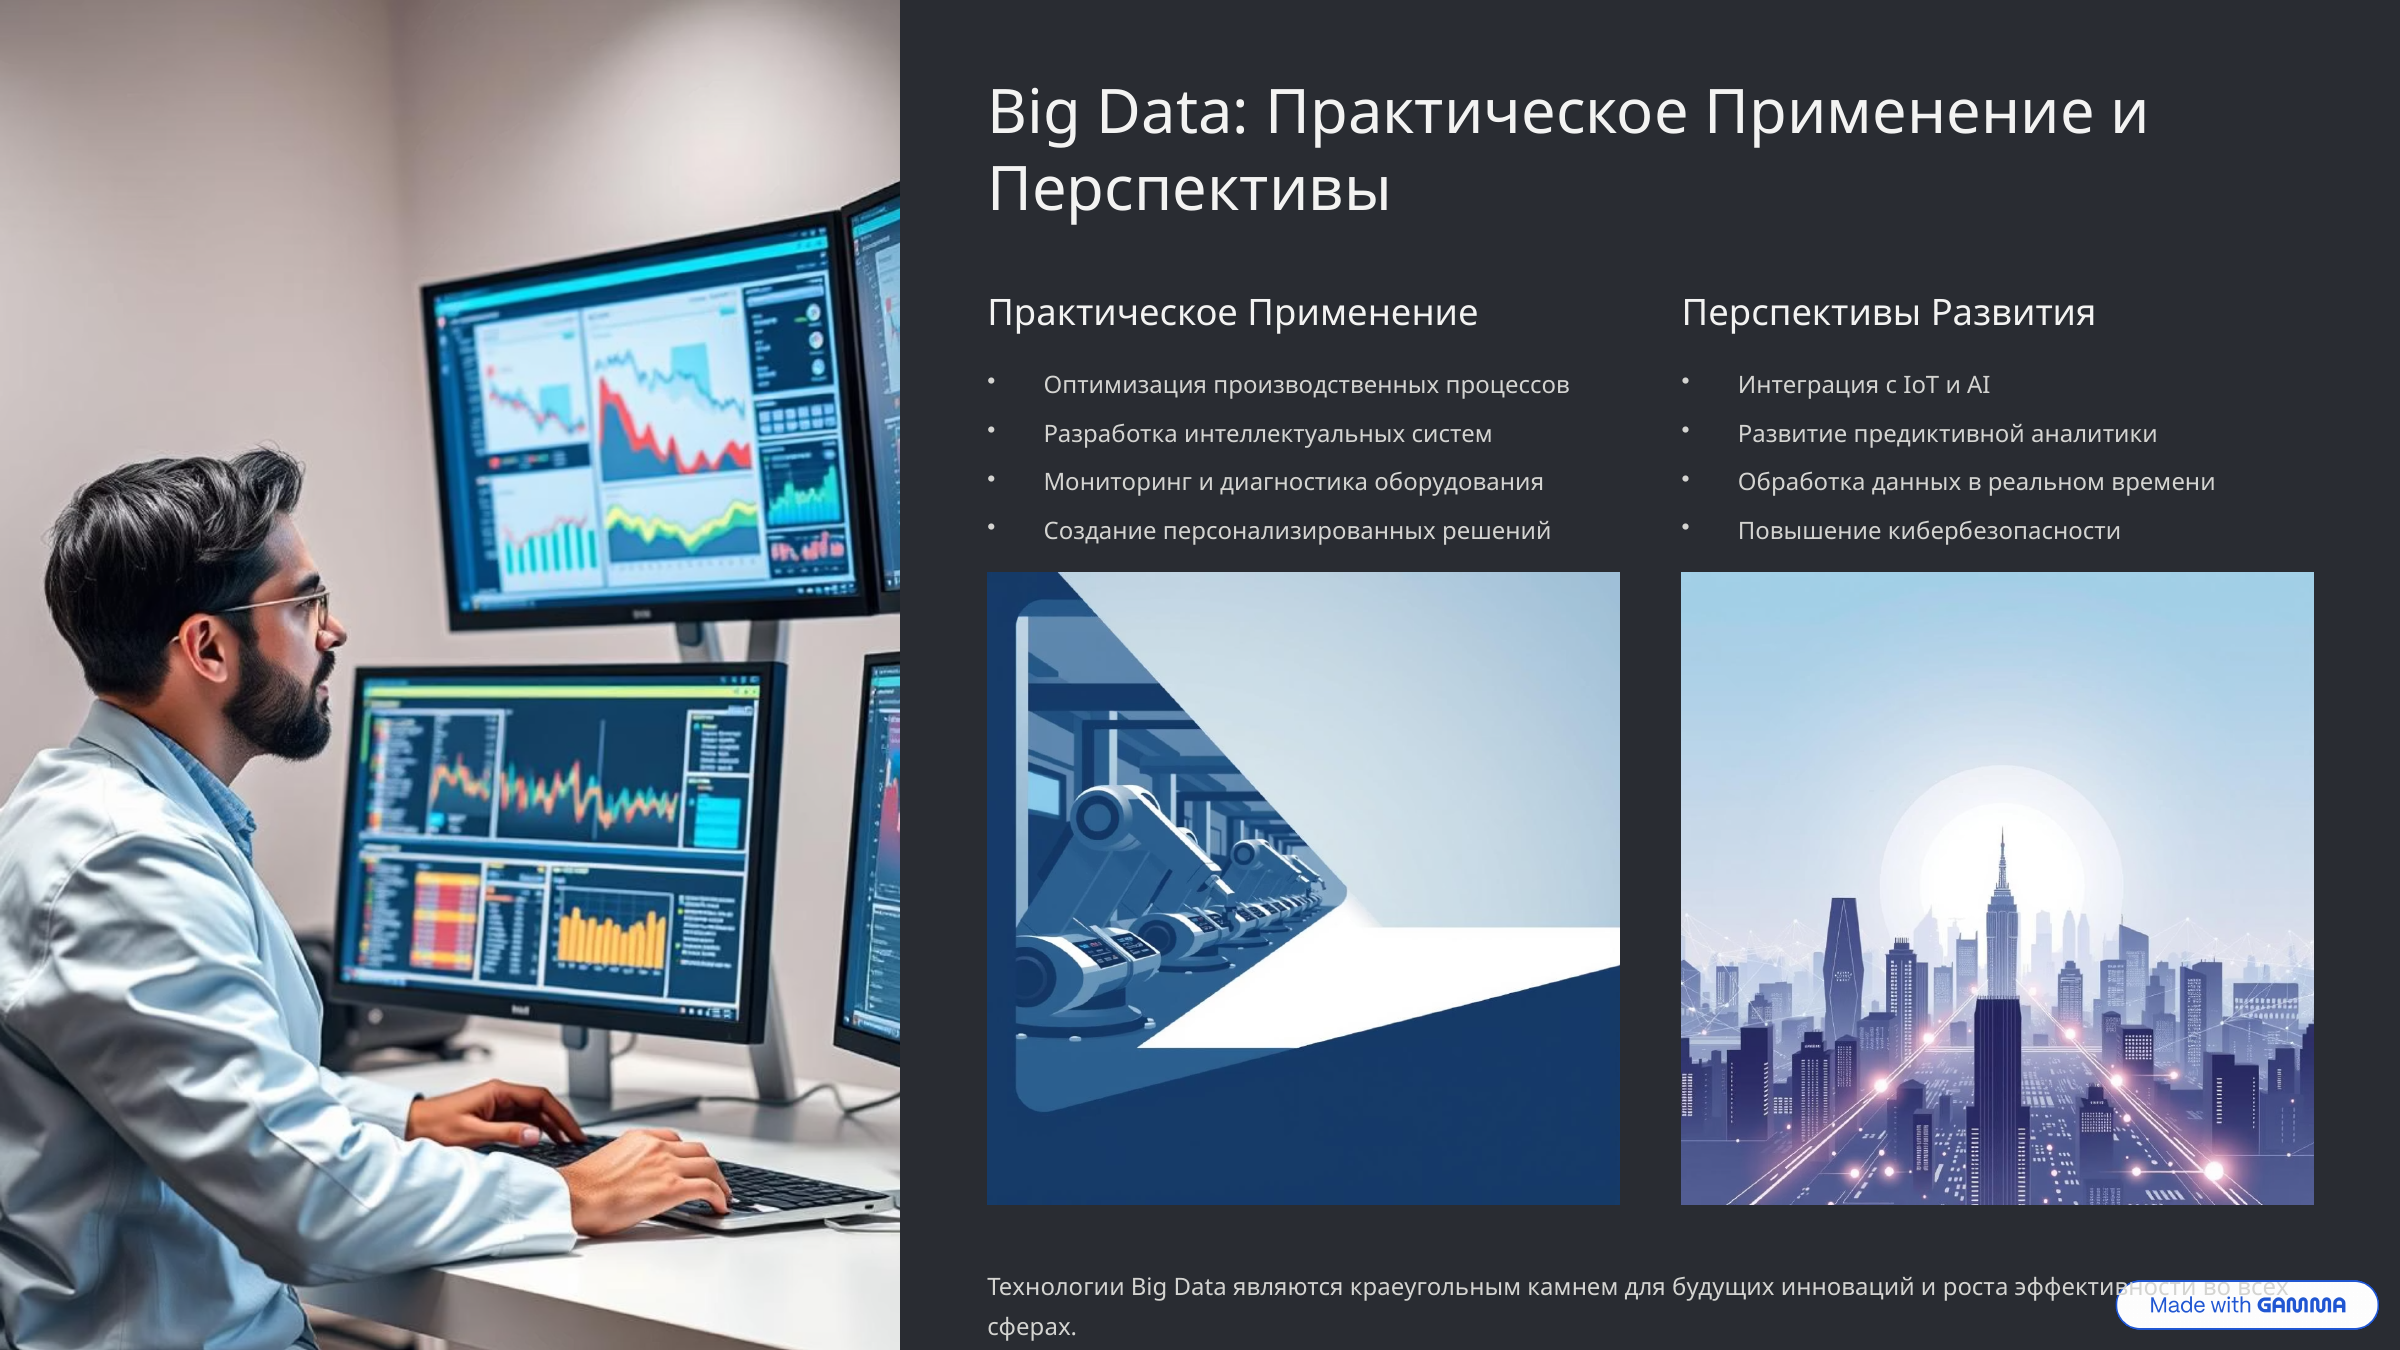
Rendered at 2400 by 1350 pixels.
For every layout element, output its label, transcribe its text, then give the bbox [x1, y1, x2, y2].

picture [0, 0, 900, 1350]
picture [2313, 1271, 2389, 1339]
text_box Развитие предиктивной аналитики [1681, 407, 2314, 448]
text_box Повышение кибербезопасности [1681, 504, 2314, 545]
text_box Перспективы Развития [1681, 287, 2101, 334]
text_box Практическое Применение [987, 287, 1477, 334]
text_box Big Data: Практическое Применение и Перспективы [987, 68, 2313, 225]
picture [987, 572, 1620, 1205]
text_box Создание персонализированных решений [987, 504, 1620, 545]
text_box Интеграция с IoT и AI [1681, 358, 2314, 399]
picture [1681, 572, 2314, 1205]
text_box Технологии Big Data являются краеугольным камнем для будущих инноваций и роста эффективности во всех сферах. [987, 1261, 2313, 1341]
text_box Обработка данных в реальном времени [1681, 456, 2314, 497]
text_box Разработка интеллектуальных систем [987, 407, 1620, 448]
text_box Мониторинг и диагностика оборудования [987, 456, 1620, 497]
text_box Оптимизация производственных процессов [987, 358, 1620, 399]
